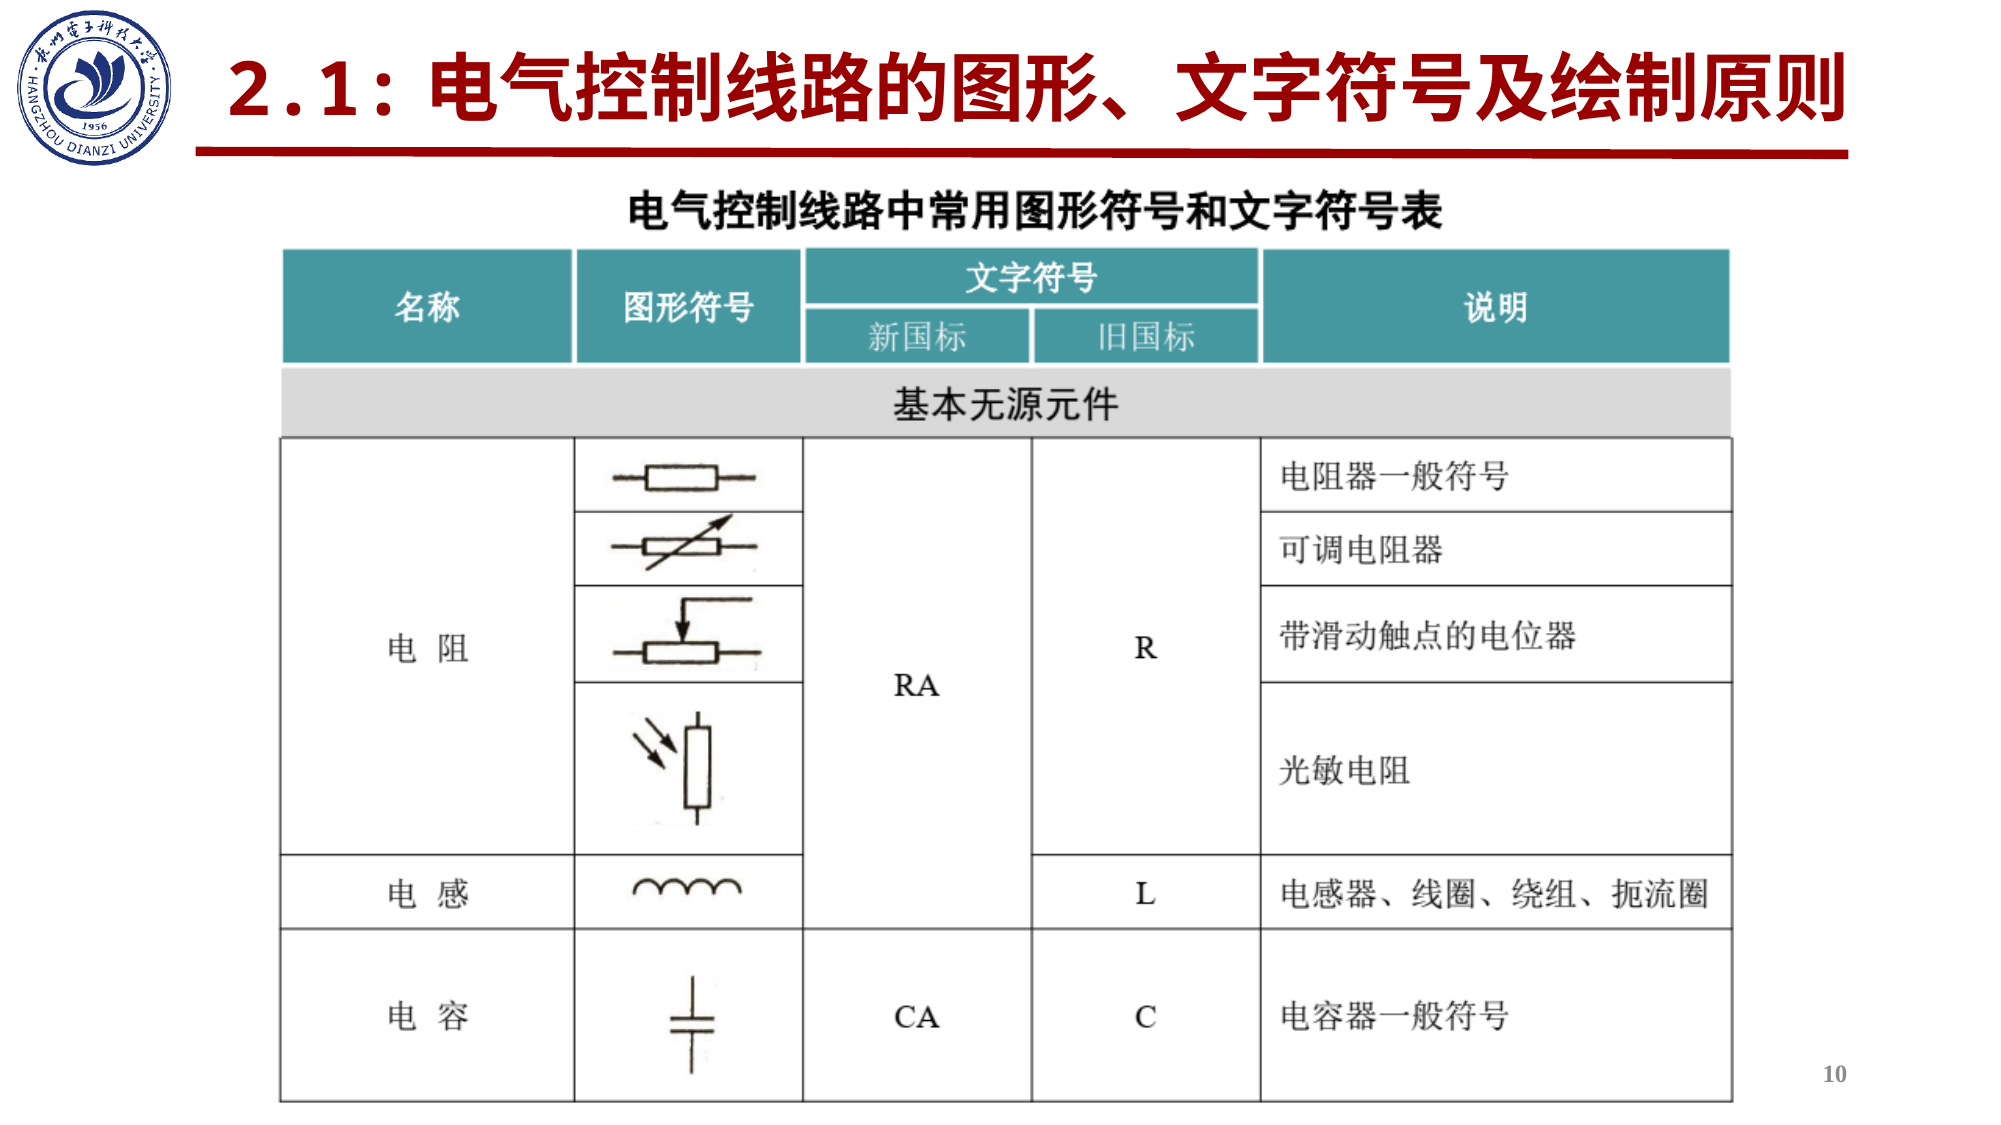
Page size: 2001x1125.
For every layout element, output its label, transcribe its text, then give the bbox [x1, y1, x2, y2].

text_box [195, 151, 1849, 155]
picture [224, 172, 1784, 1117]
slide_number 10 [1784, 1042, 1863, 1103]
picture [14, 2, 175, 174]
text_box 2.1:电气控制线路的图形、文字符号及绘制原则 [211, 32, 1864, 138]
